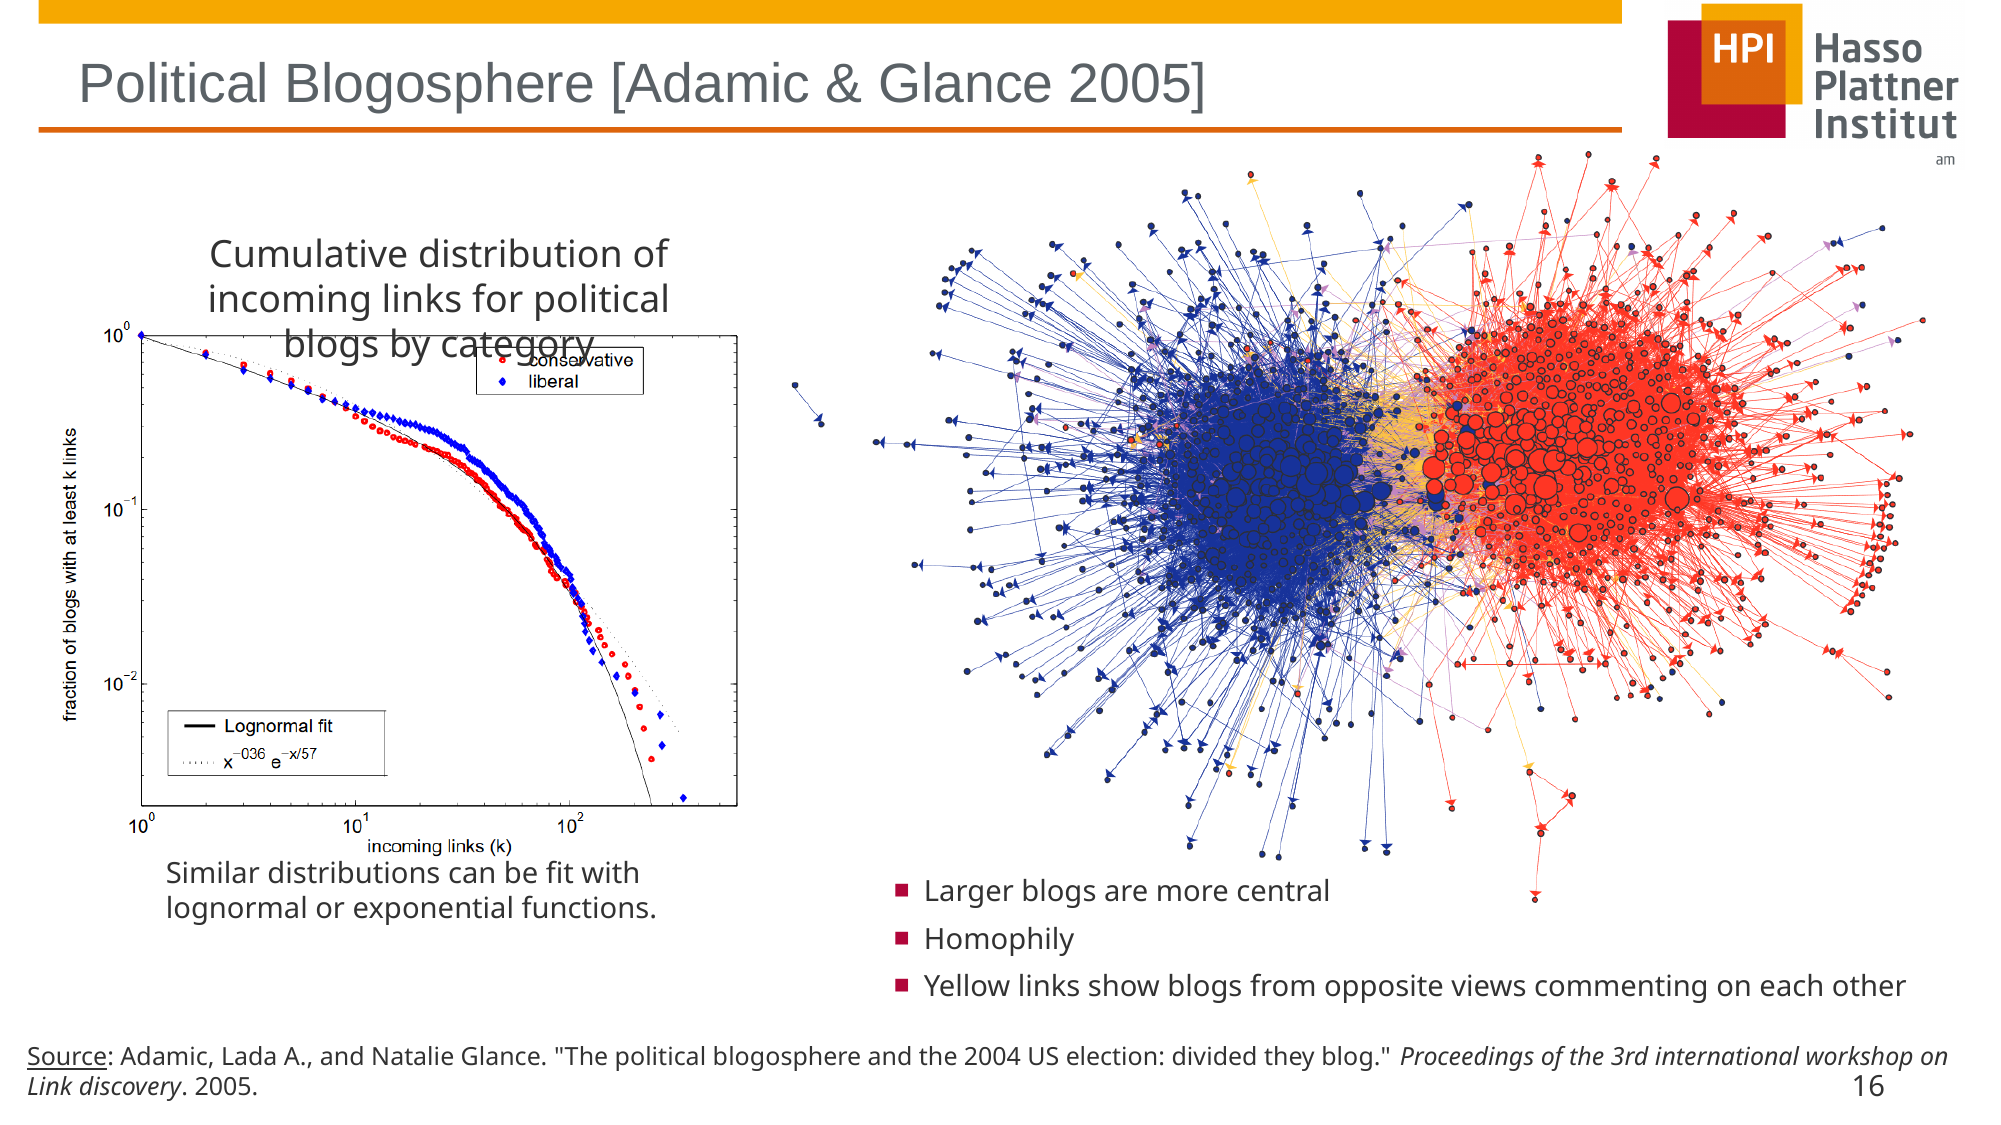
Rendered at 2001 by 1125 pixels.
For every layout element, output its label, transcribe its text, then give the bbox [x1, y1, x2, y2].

text_box Larger blogs are more central Homophily Yellow links show blogs from opposite views commenting on each other [893, 872, 1990, 1017]
title Political Blogosphere [Adamic & Glance 2005] [78, 23, 1583, 115]
list Source: Adamic, Lada A., and Natalie Glance. "The political blogosphere and the 2004 US election: divided they blog." Proceedings of the 3rd international workshop on Link discovery. 2005. [27, 1040, 1973, 1102]
text_box Similar distributions can be fit with lognormal or exponential functions. [151, 867, 727, 932]
text_box Cumulative distribution of incoming links for political blogs by category [141, 222, 737, 294]
picture [46, 296, 747, 860]
slide_number 16 [1834, 1064, 1961, 1107]
picture [777, 0, 1965, 911]
